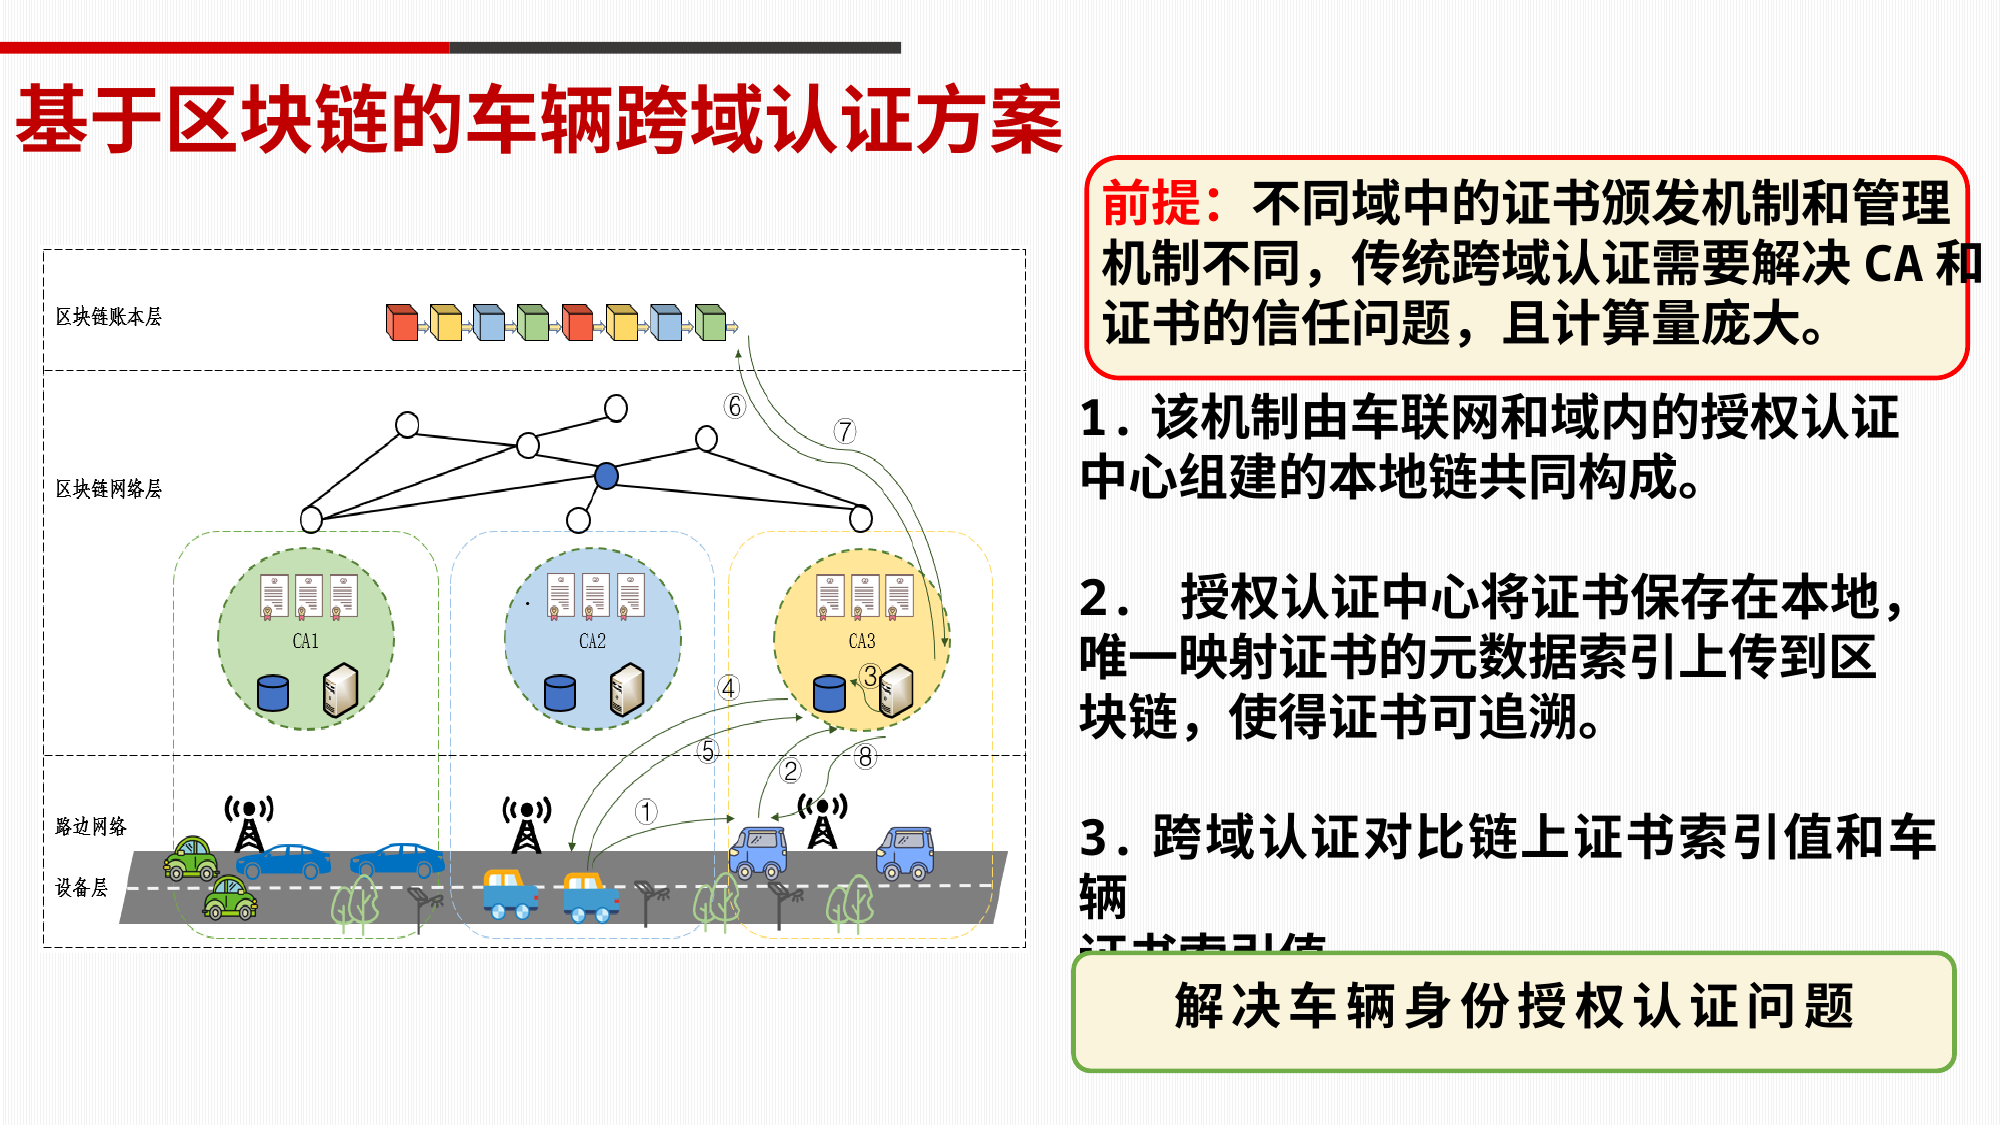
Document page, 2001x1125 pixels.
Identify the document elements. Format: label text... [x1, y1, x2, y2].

picture [40, 245, 1029, 953]
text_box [0, 41, 902, 54]
text_box 基于区块链的车辆跨域认证方案 [0, 65, 1149, 171]
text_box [1086, 157, 2000, 378]
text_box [1073, 952, 1955, 1104]
text_box 1.该机制由车联网和域内的授权认证 中心组建的本地链共同构成。 2. 授权认证中心将证书保存在本地， 唯一映射证书的元数据索引上传到区 块链，使得证书可追溯。 3.跨域认证对比链上证书索引值和车辆 证书索引值。 [1063, 377, 1954, 993]
